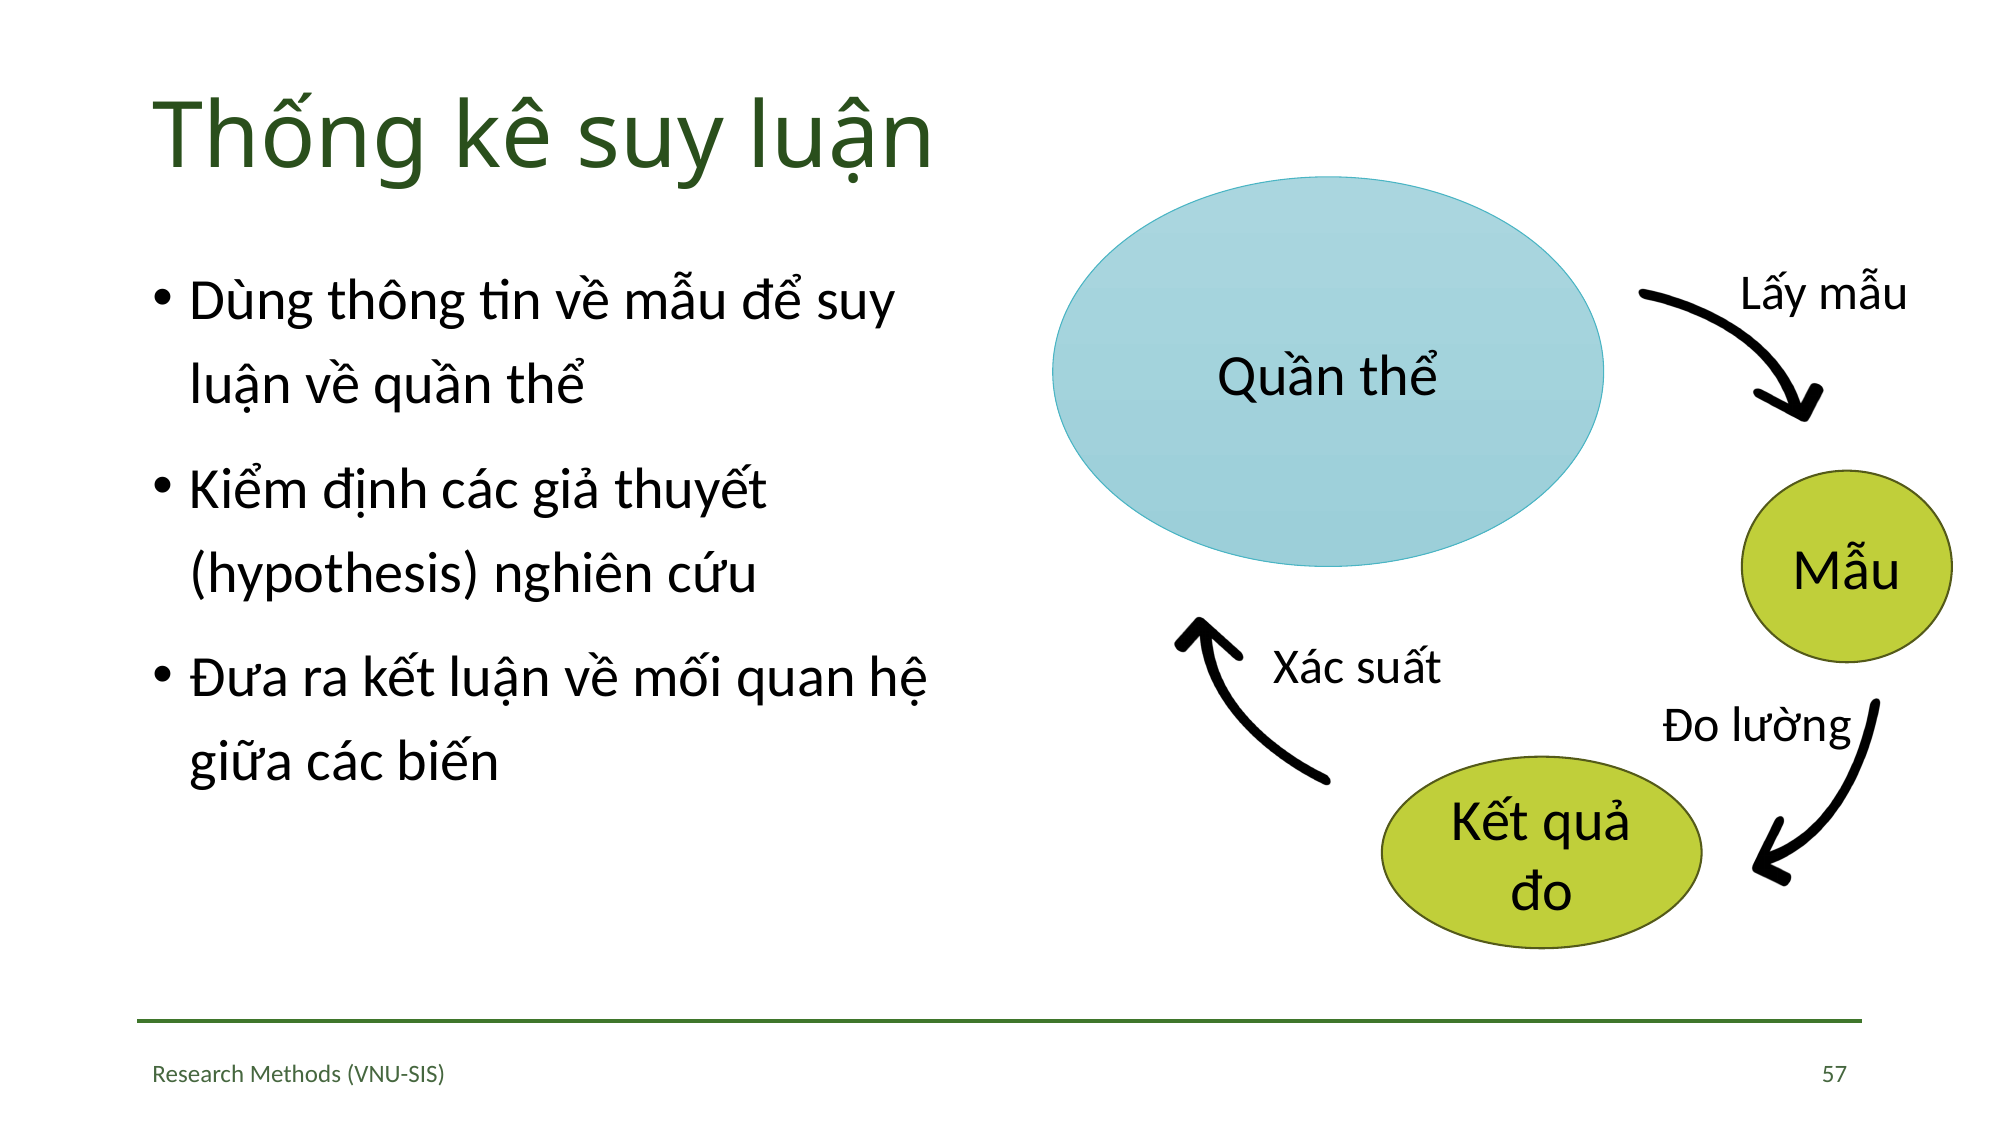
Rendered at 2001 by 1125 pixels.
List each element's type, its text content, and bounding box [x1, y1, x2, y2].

footer Research Methods (VNU-SIS) [137, 1042, 514, 1103]
picture [1703, 652, 1939, 923]
text_box Lấy mẫu [1801, 251, 1970, 327]
picture [1125, 574, 1394, 837]
text_box Xác suất [1335, 626, 1530, 702]
title Thống kê suy luận [137, 59, 1863, 216]
list Dùng thông tin về mẫu để suy luận về quần thể Kiểm định các giả thuyết (hypothesis) nghiên cứu Đưa ra kết luận về mối quan hệ giữa các biến [137, 239, 989, 924]
text_box Kết quả đo [1380, 755, 1703, 950]
picture [1590, 230, 1862, 470]
slide_number 57 [1412, 1042, 1863, 1103]
text_box Mẫu [1740, 469, 1953, 664]
text_box Đo lường [1647, 683, 1745, 759]
text_box Quần thể [1052, 176, 1605, 567]
